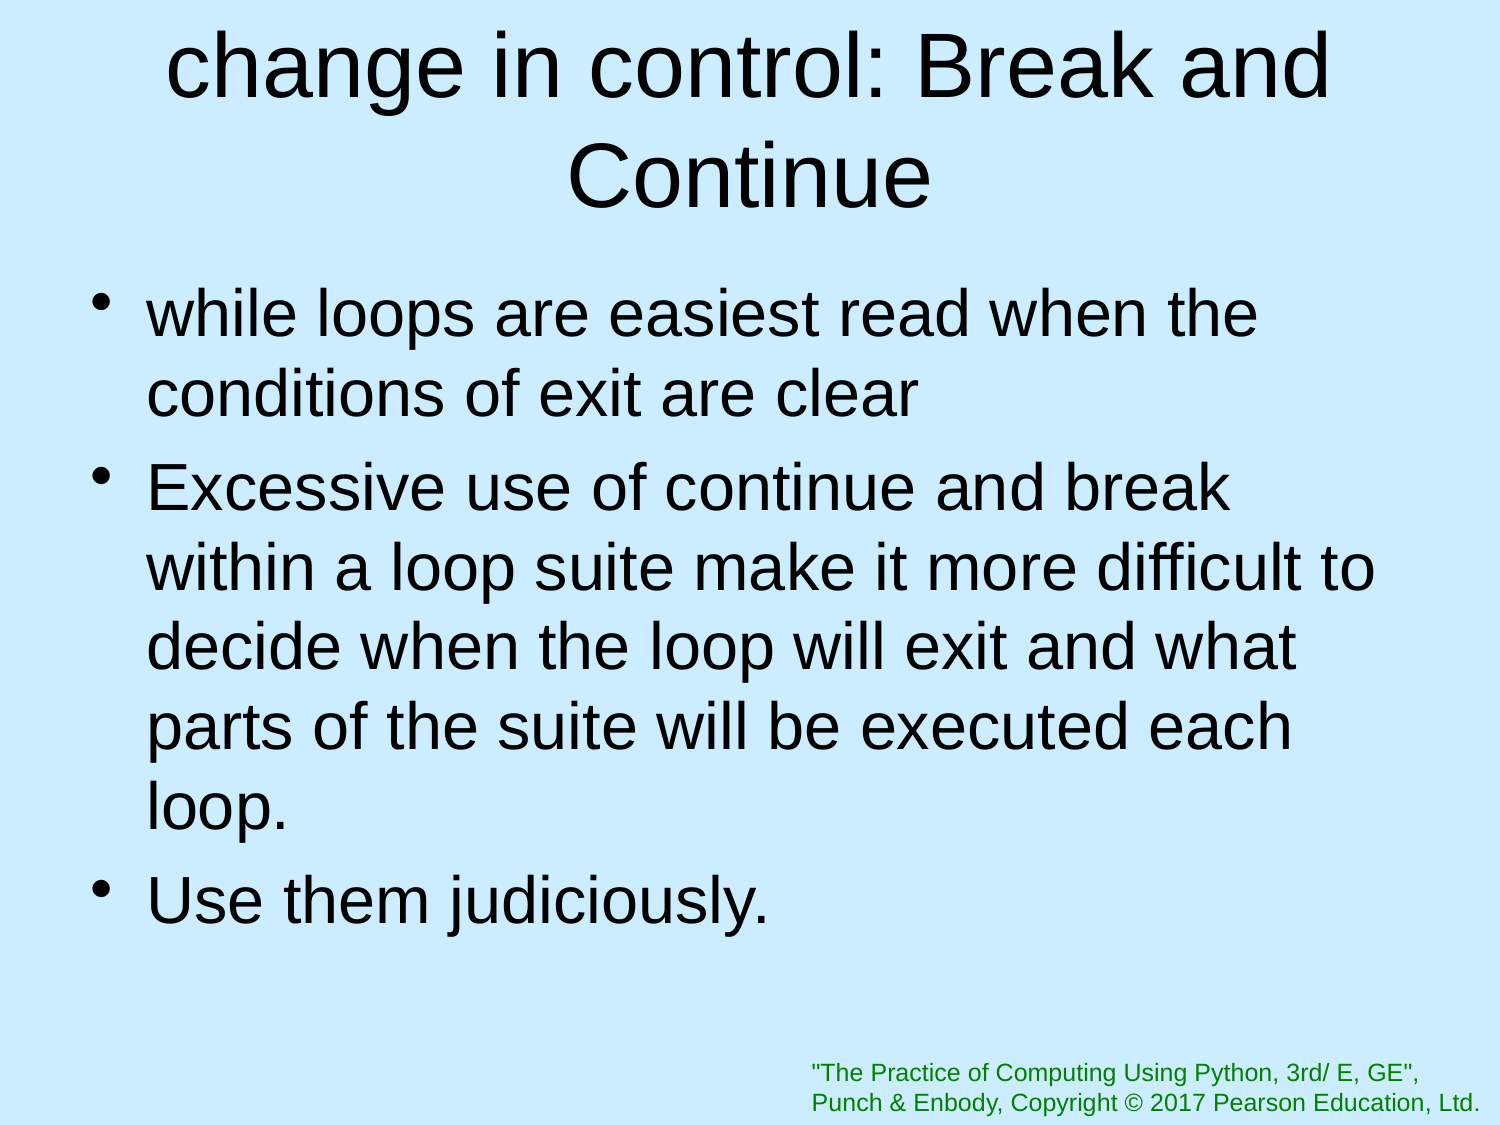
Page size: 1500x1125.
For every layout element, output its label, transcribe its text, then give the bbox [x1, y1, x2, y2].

title change in control: Break and Continue [75, 0, 1425, 233]
list while loops are easiest read when the conditions of exit are clear Excessive use of continue and break within a loop suite make it more difficult to decide when the loop will exit and what parts of the suite will be executed each loop. Use them judiciously. [75, 262, 1425, 1005]
